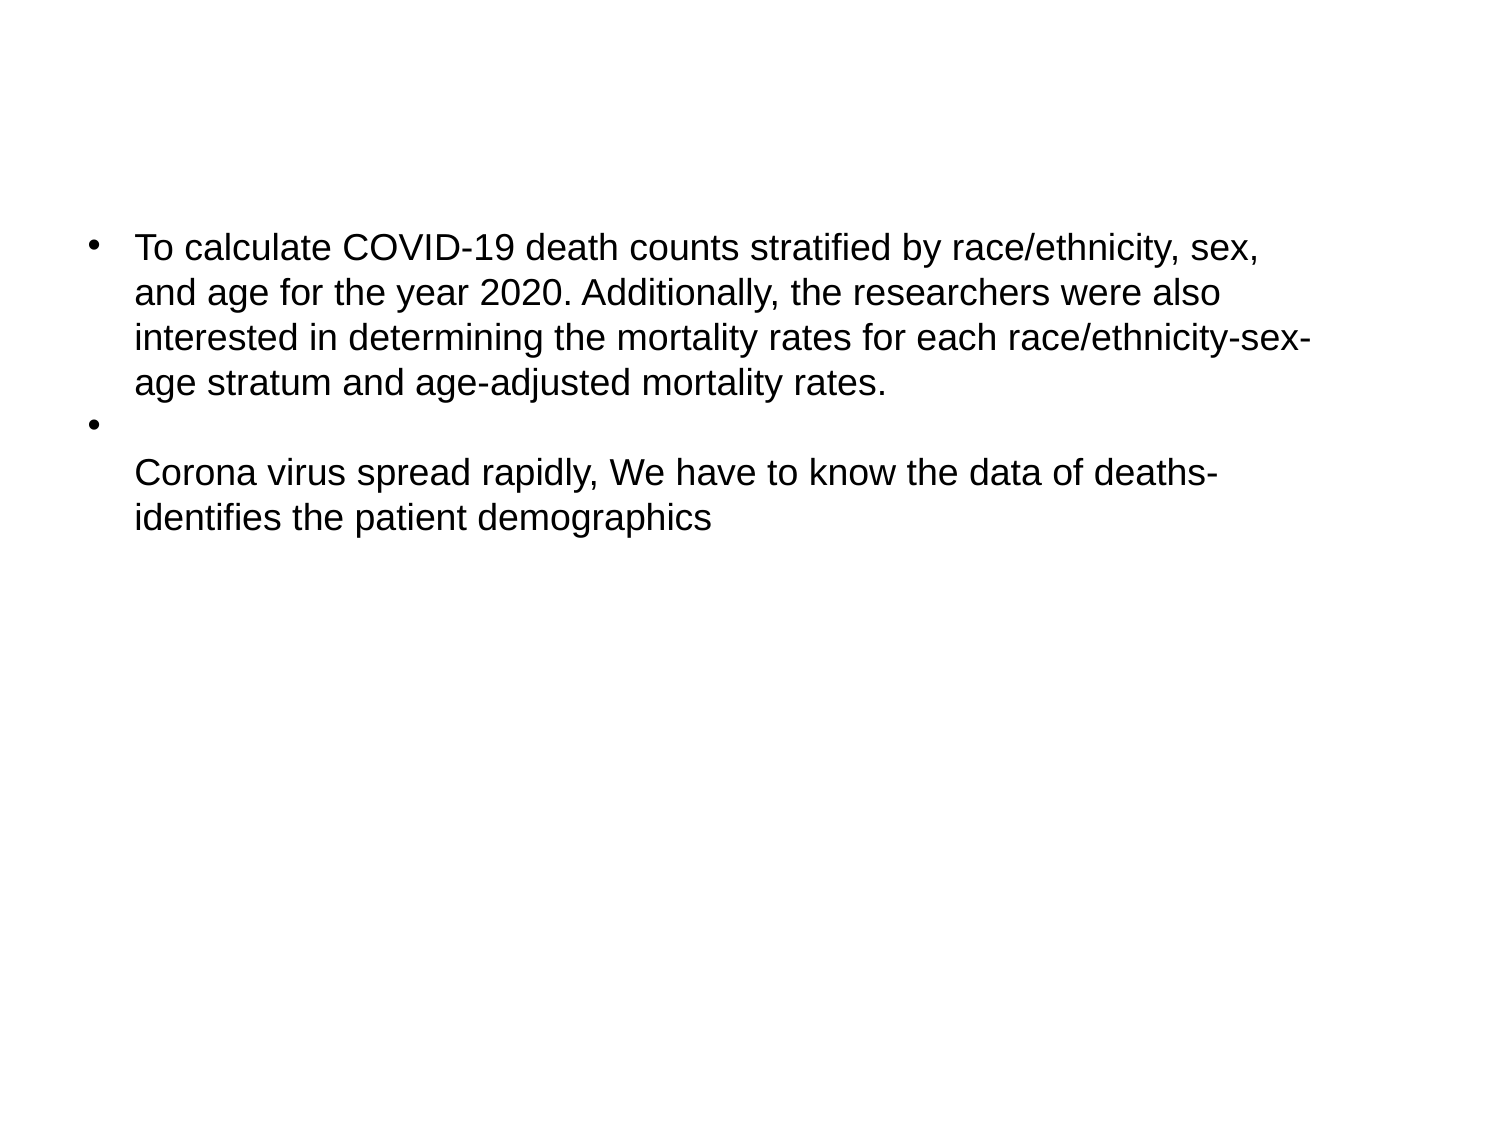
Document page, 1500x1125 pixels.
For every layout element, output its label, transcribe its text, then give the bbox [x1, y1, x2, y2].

text_box To calculate COVID-19 death counts stratified by race/ethnicity, sex, and age for the year 2020. Additionally, the researchers were also interested in determining the mortality rates for each race/ethnicity-sex-age stratum and age-adjusted mortality rates.​ Corona virus spread rapidly, We have to know the data of deaths-identifies the patient demographics​ [72, 215, 1360, 545]
